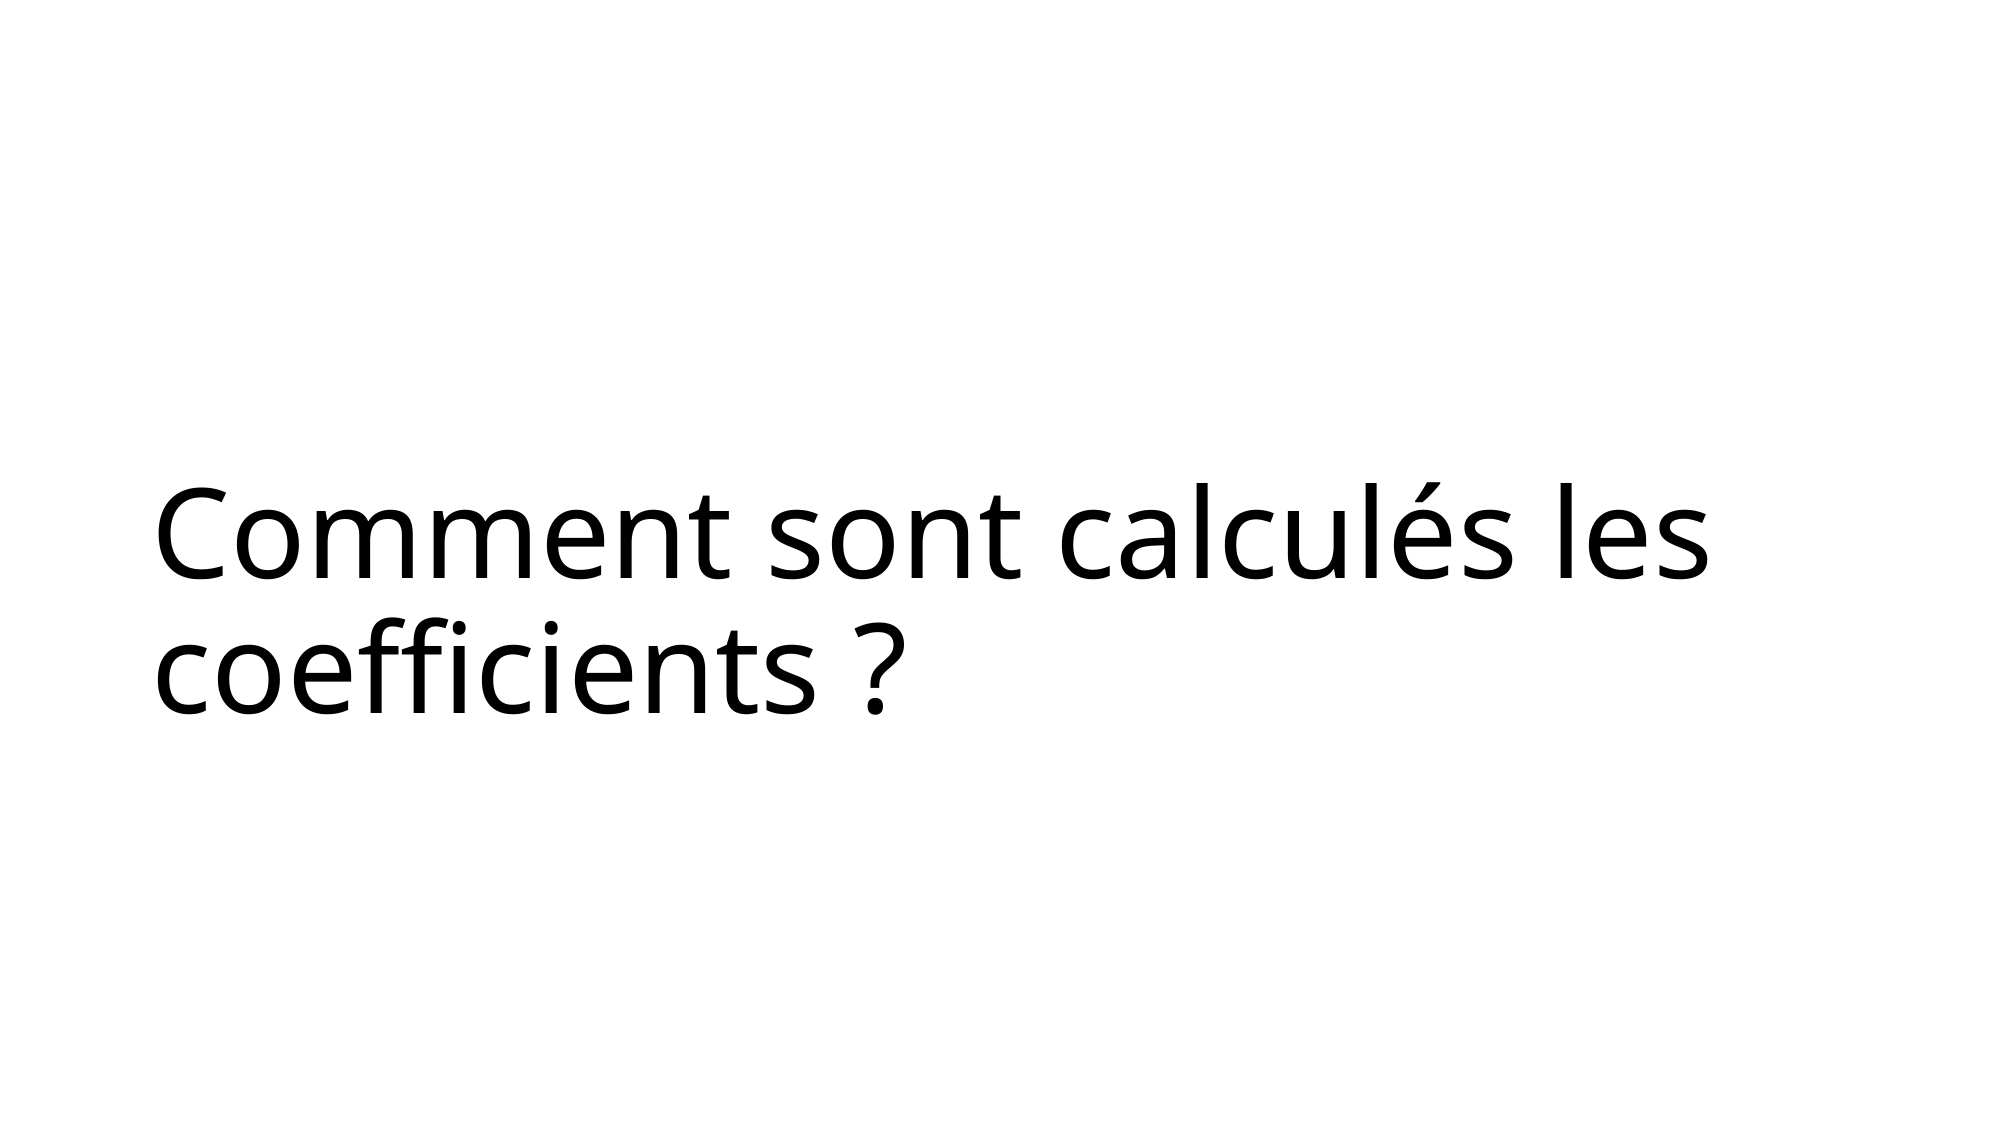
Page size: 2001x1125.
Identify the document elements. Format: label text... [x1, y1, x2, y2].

title Comment sont calculés les coefficients ? [136, 280, 1862, 749]
